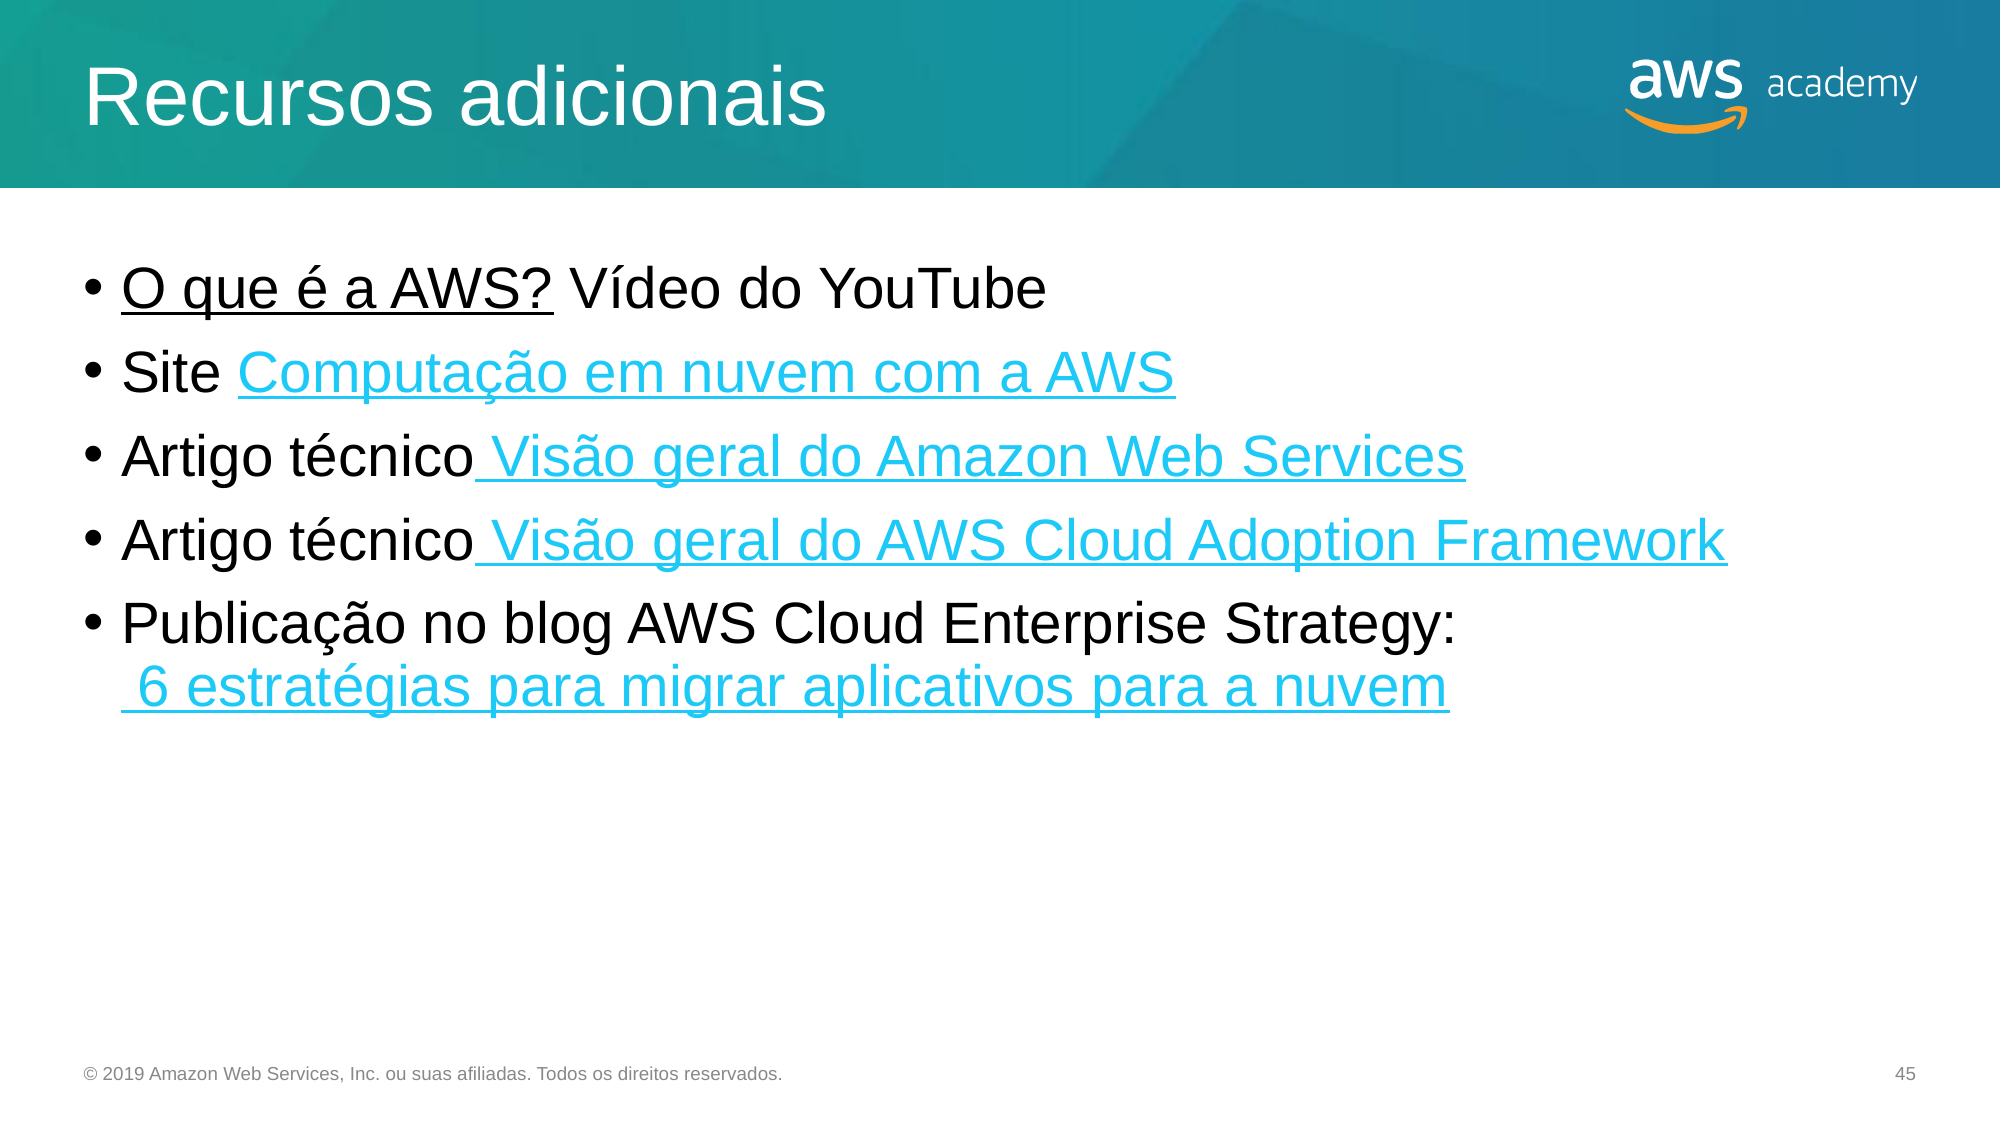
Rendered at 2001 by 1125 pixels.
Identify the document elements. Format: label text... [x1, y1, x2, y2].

footer © 2019 Amazon Web Services, Inc. ou suas afiliadas. Todos os direitos reservados. [68, 1042, 869, 1103]
list O que é a AWS? Vídeo do YouTube Site Computação em nuvem com a AWS Artigo técnico Visão geral do Amazon Web Services Artigo técnico Visão geral do AWS Cloud Adoption Framework Publicação no blog AWS Cloud Enterprise Strategy: 6 estratégias para migrar aplicativos para a nuvem [68, 250, 1932, 1014]
picture [0, 0, 2000, 188]
title Recursos adicionais [68, 59, 1551, 138]
slide_number ‹#› [1481, 1042, 1932, 1103]
